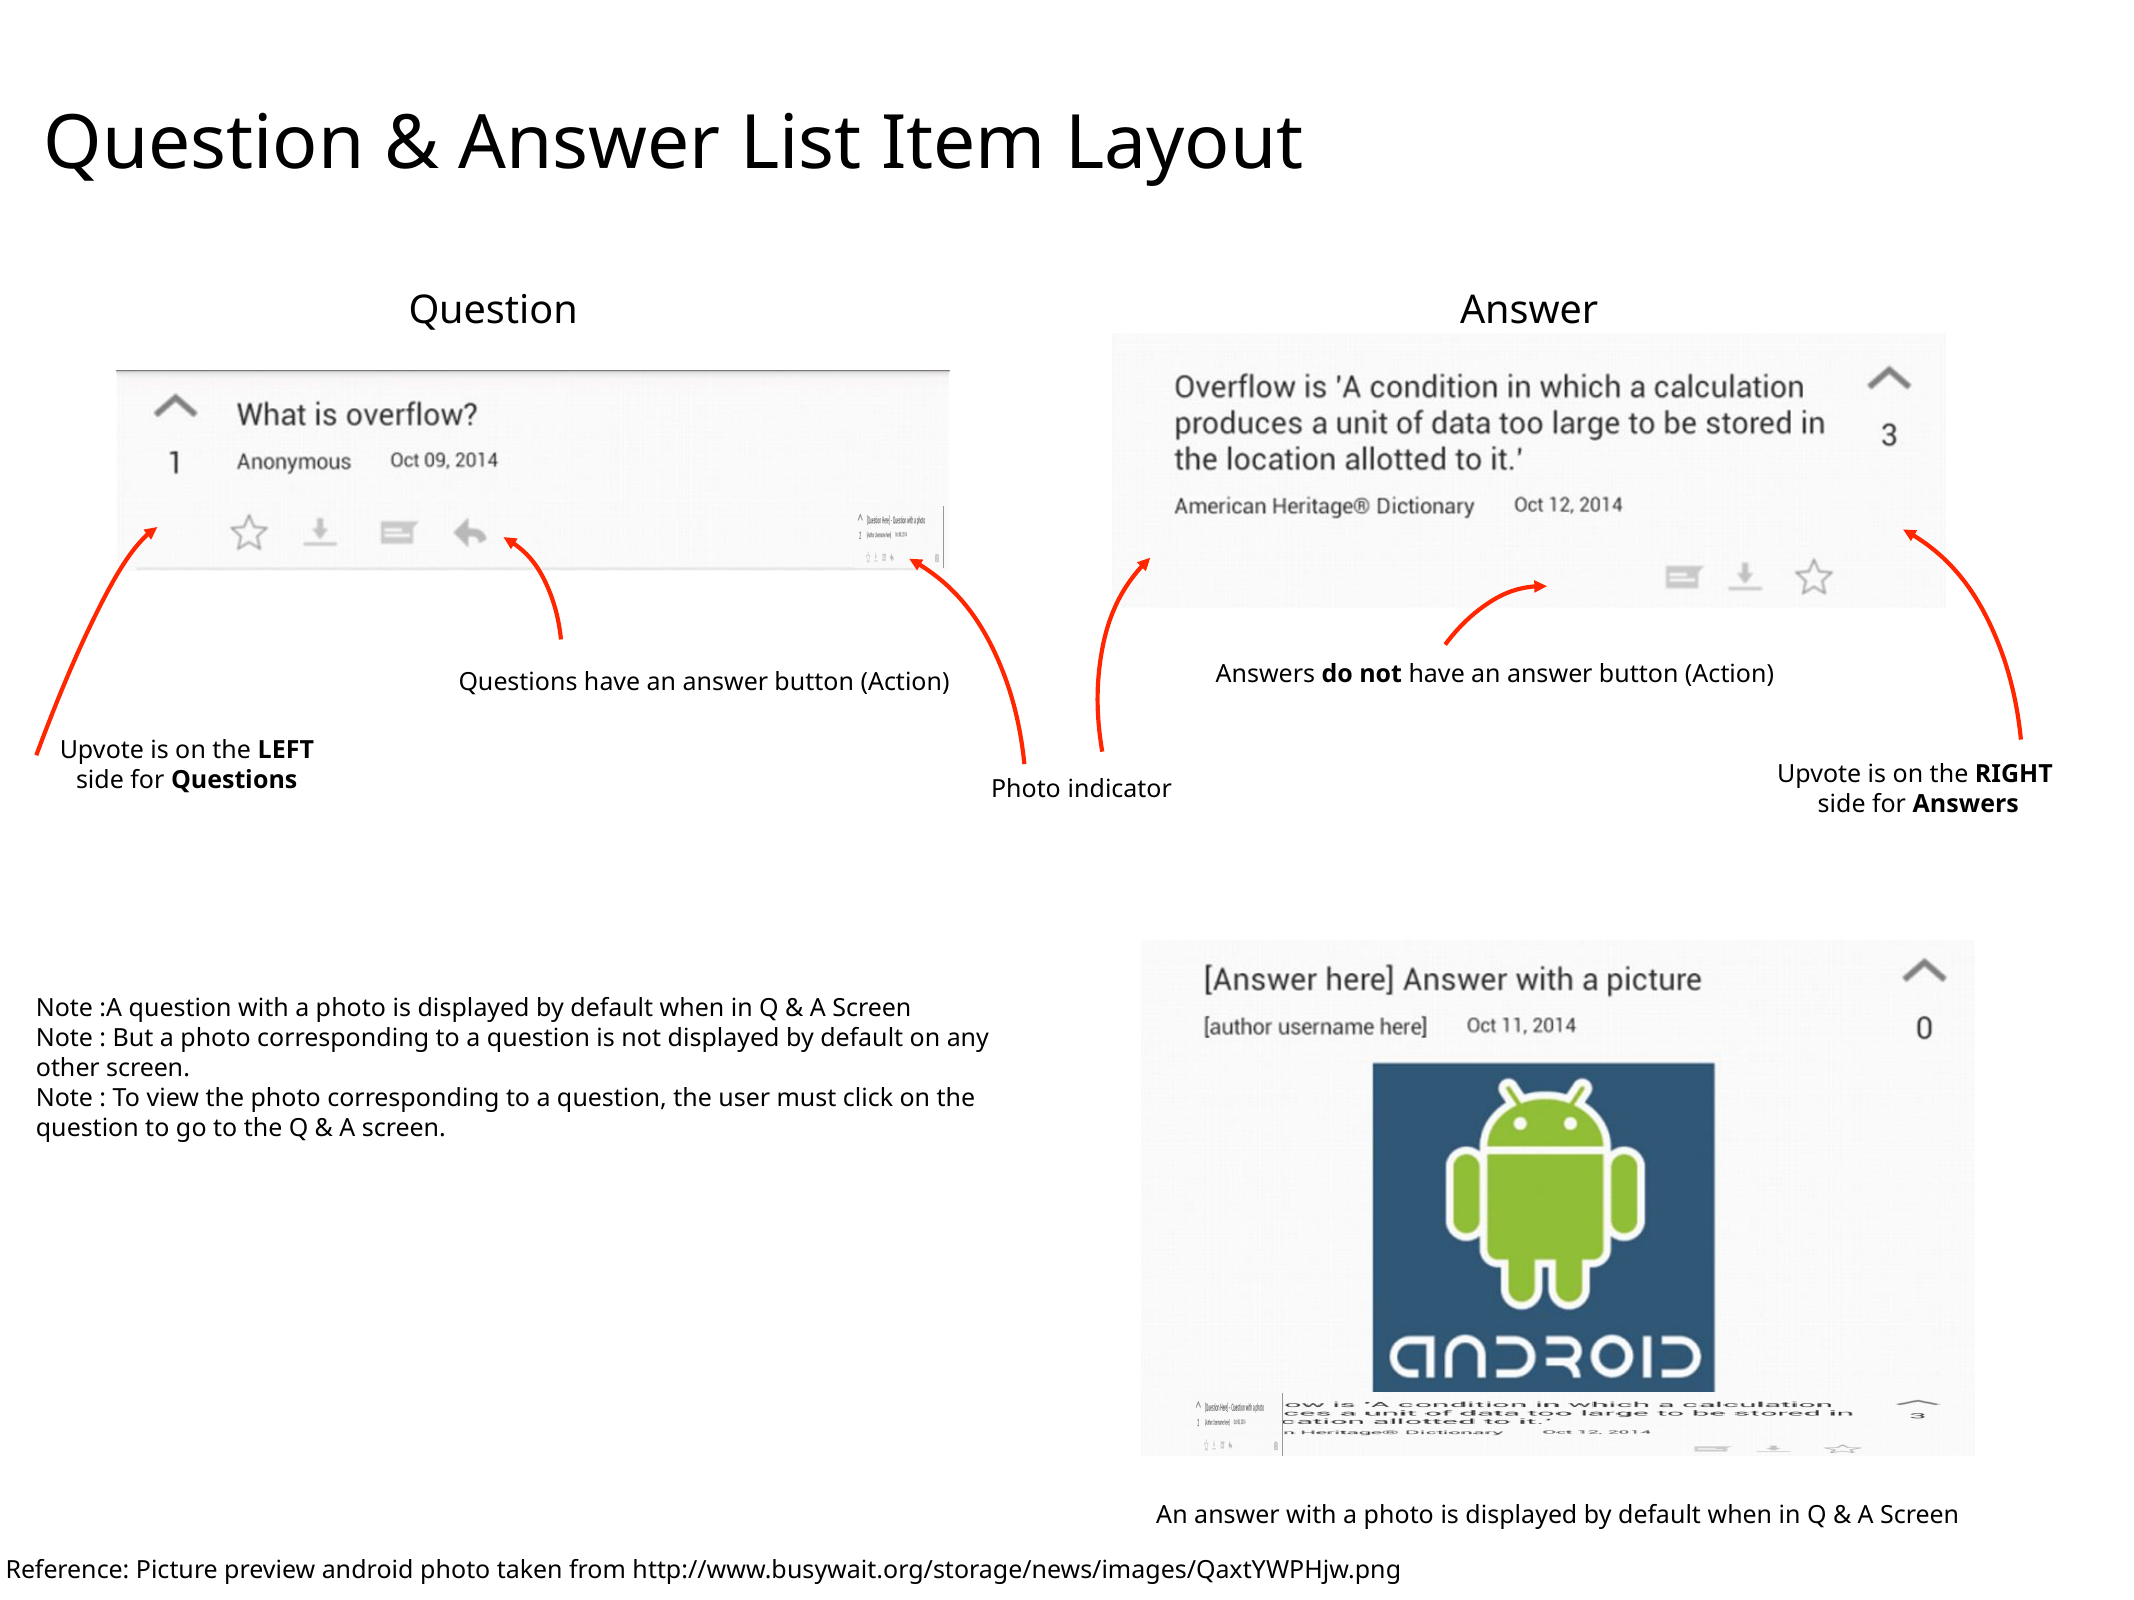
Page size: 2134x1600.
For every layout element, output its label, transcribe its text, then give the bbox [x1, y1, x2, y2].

text_box Note :A question with a photo is displayed by default when in Q & A Screen Note : But a photo corresponding to a question is not displayed by default on any other screen. Note : To view the photo corresponding to a question, the user must click on the question to go to the Q & A screen. [35, 991, 1060, 1142]
text_box [528, 582, 562, 640]
text_box An answer with a photo is displayed by default when in Q & A Screen [1156, 1498, 1961, 1529]
text_box [36, 579, 129, 756]
picture [116, 370, 951, 571]
text_box Reference: Picture preview android photo taken from http://www.busywait.org/storage/news/images/QaxtYWPHjw.png [0, 1545, 1412, 1592]
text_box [1141, 940, 1976, 1457]
text_box Photo indicator [990, 772, 1173, 803]
text_box Upvote is on the RIGHT side for Answers [1776, 757, 2060, 818]
picture [1112, 332, 1947, 609]
text_box Question & Answer List Item Layout [43, 93, 1305, 184]
text_box Questions have an answer button (Action) [458, 665, 951, 696]
text_box [1445, 618, 1492, 645]
text_box Answers do not have an answer button (Action) [1215, 657, 1775, 688]
text_box [1097, 616, 1136, 752]
text_box Upvote is on the LEFT side for Questions [59, 733, 315, 794]
text_box Answer [1459, 284, 1599, 331]
text_box Question [408, 284, 579, 332]
text_box [922, 582, 1025, 765]
text_box [1949, 564, 2022, 740]
